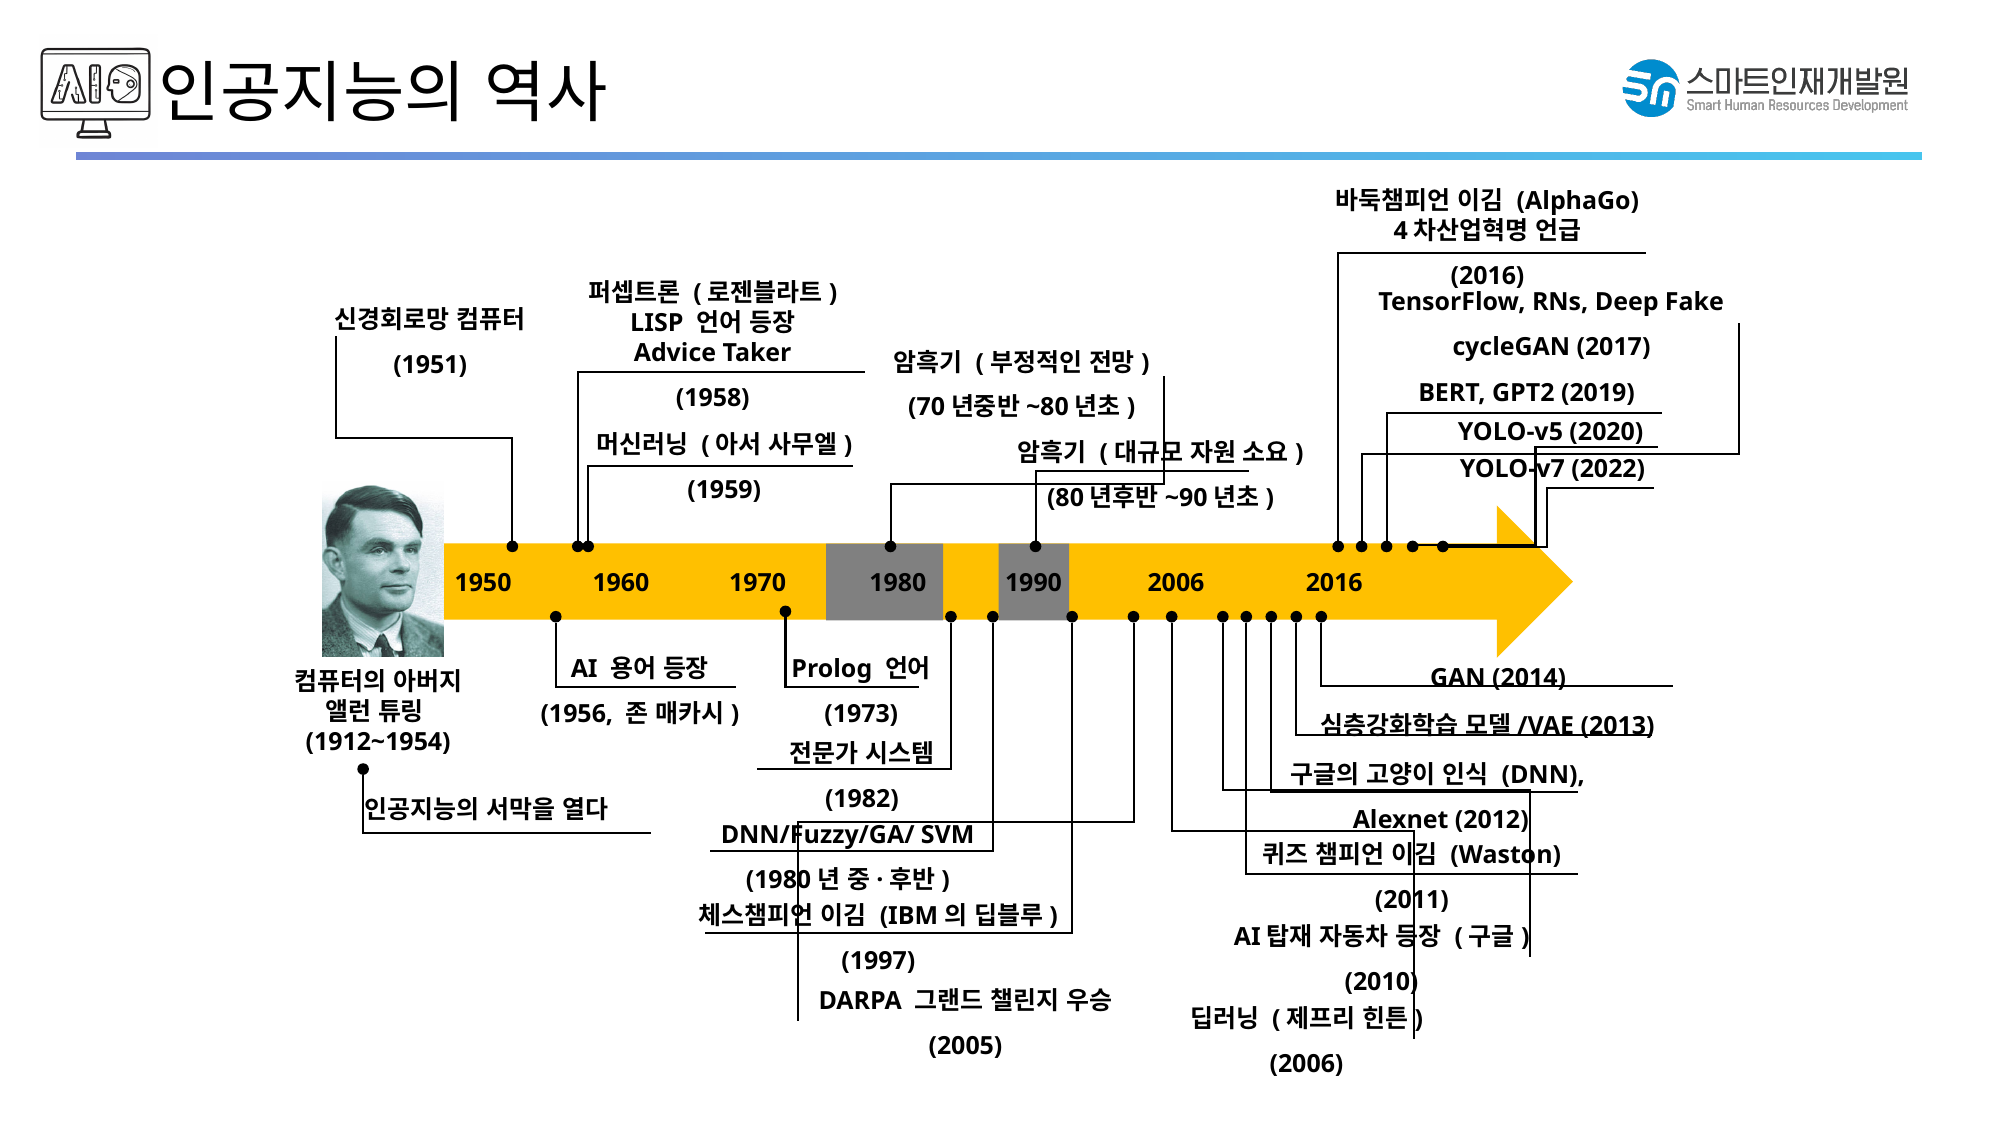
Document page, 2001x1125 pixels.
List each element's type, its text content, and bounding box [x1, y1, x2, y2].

picture [1609, 47, 1922, 129]
text_box 인공지능의 역사 [158, 42, 623, 138]
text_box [283, 177, 1736, 1083]
picture [76, 152, 1922, 160]
picture [39, 34, 158, 148]
